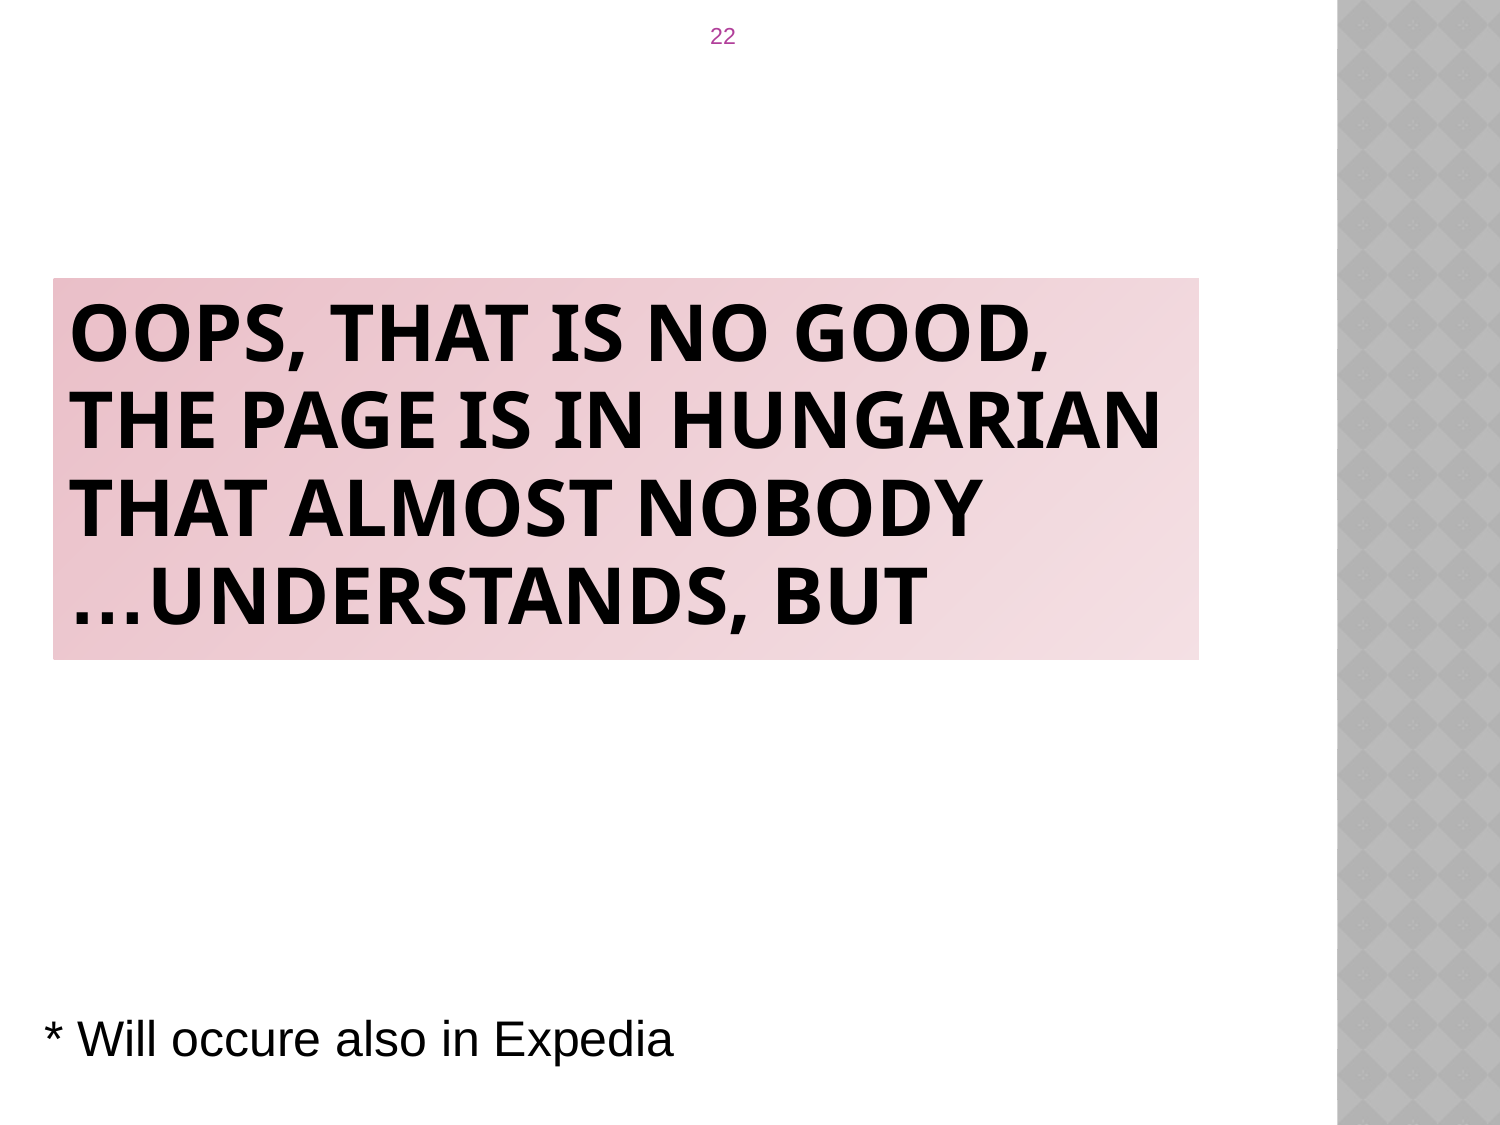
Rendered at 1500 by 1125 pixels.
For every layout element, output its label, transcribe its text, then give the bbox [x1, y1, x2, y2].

text_box * Will occure also in Expedia [29, 999, 715, 1075]
title oops, that is no good, the page is in Hungarian that almost nobody understands, but… [53, 278, 1199, 660]
